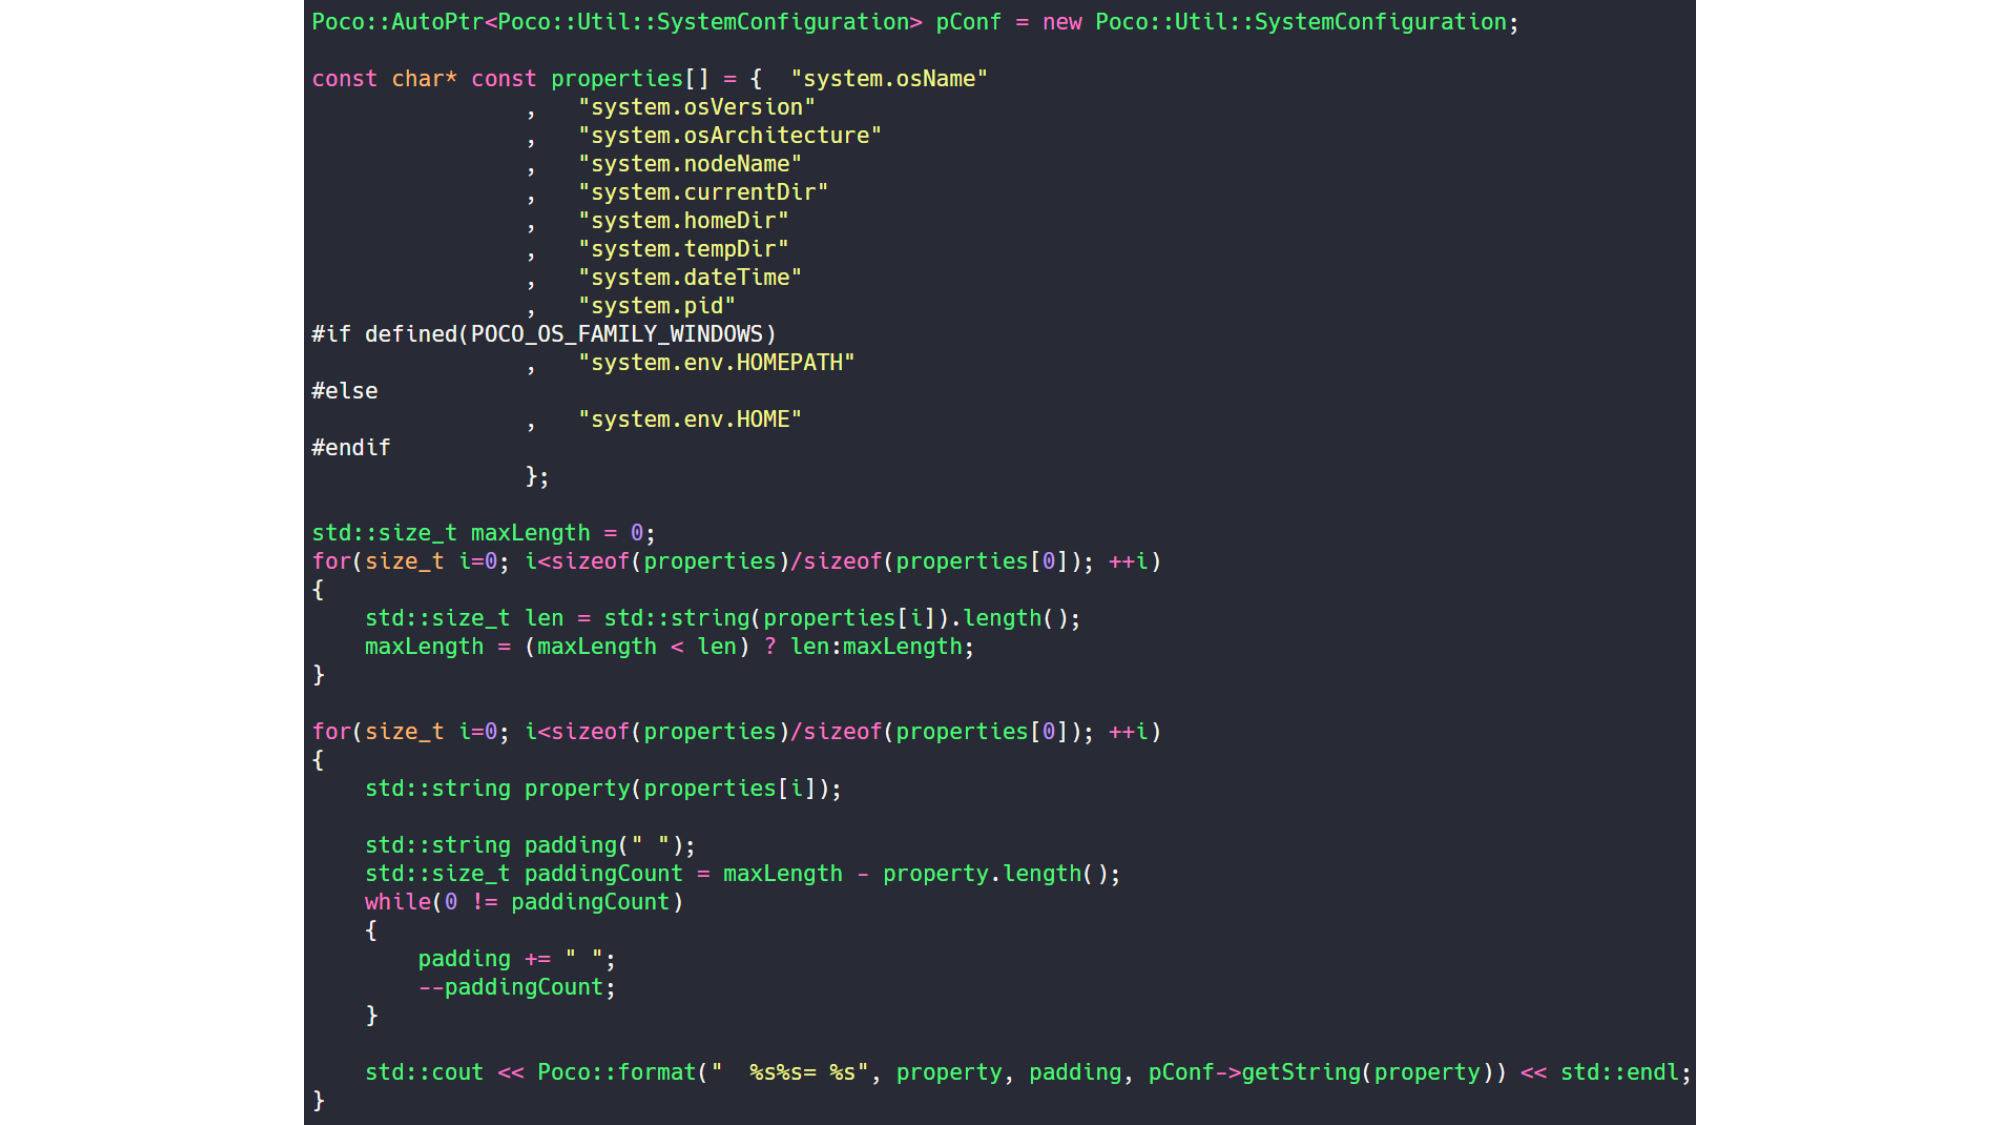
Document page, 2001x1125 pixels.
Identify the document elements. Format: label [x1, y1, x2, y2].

picture [303, 0, 1696, 1125]
